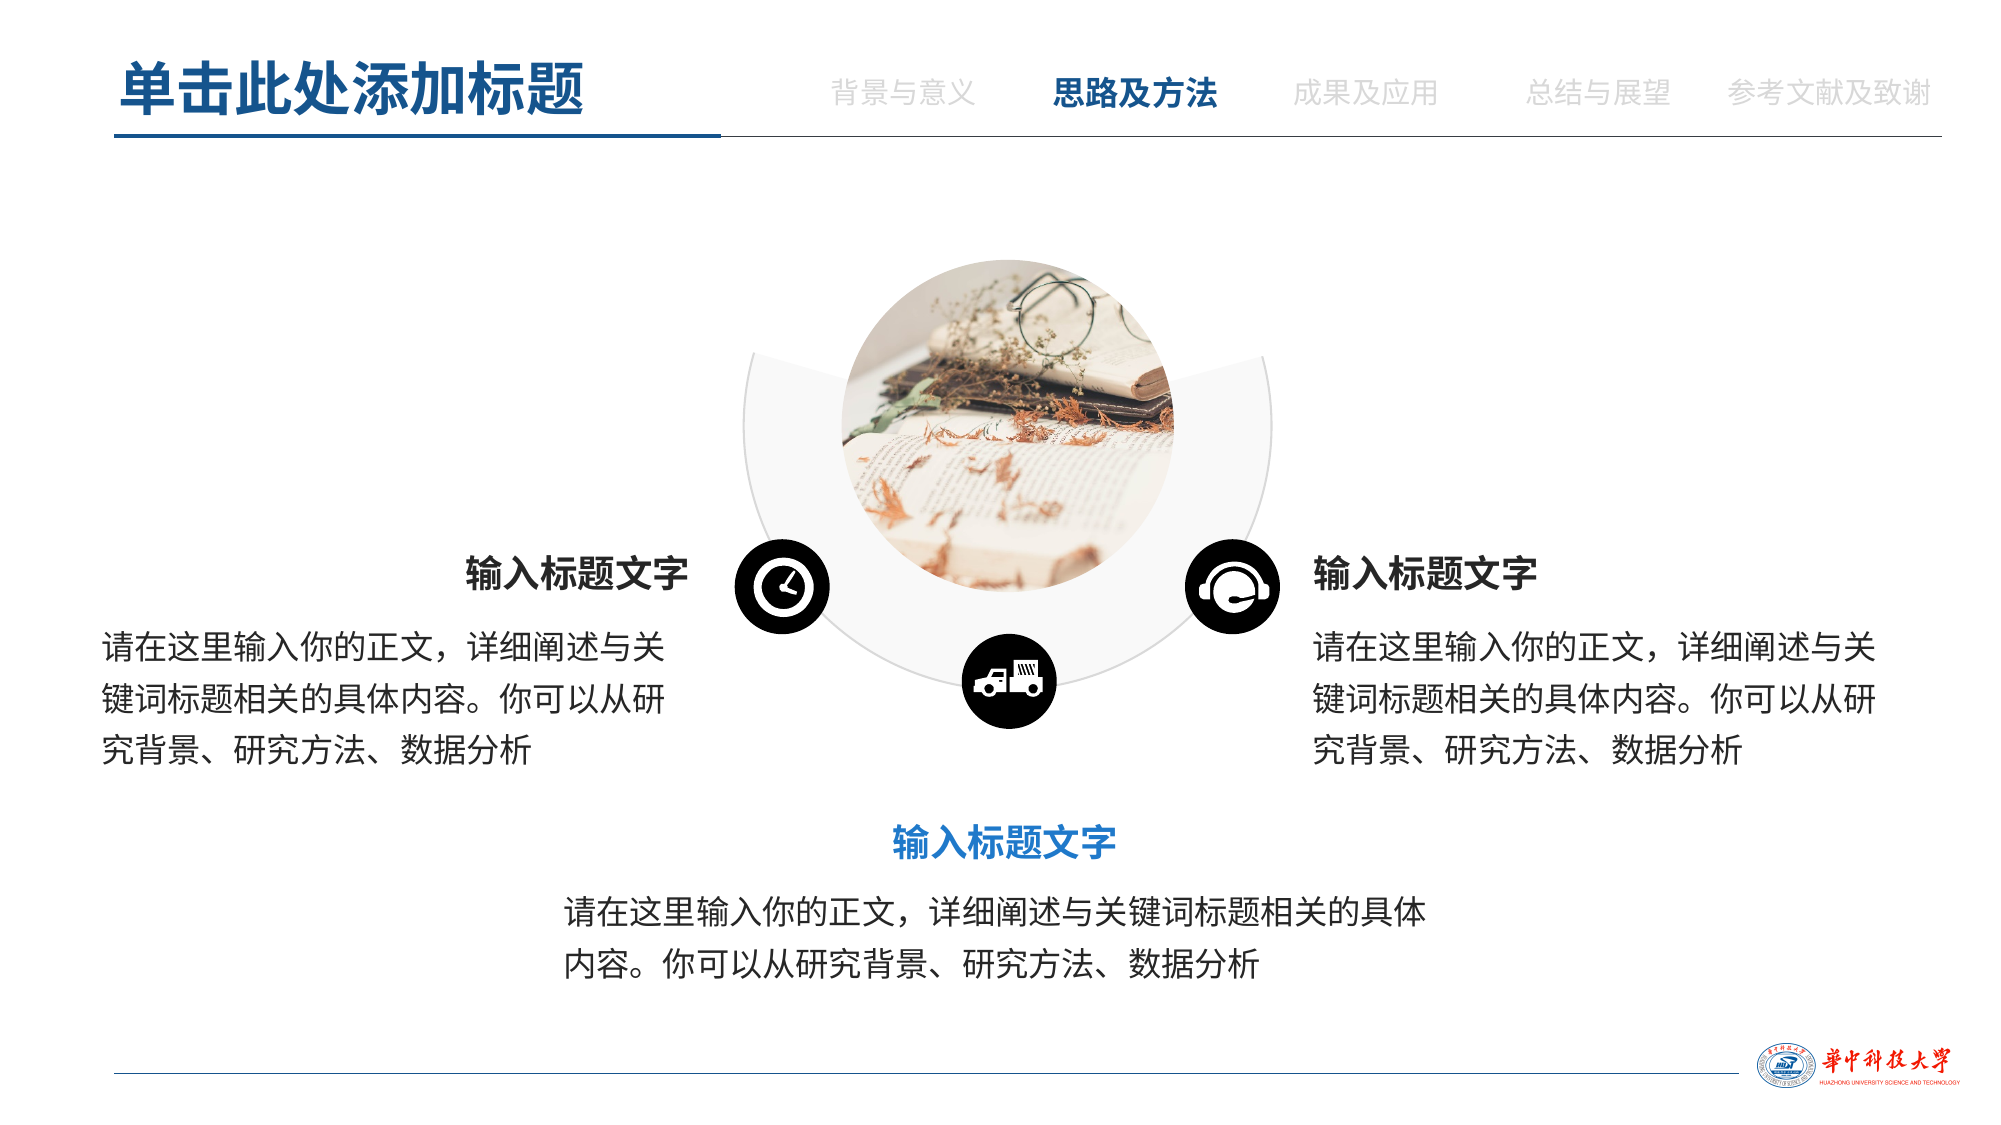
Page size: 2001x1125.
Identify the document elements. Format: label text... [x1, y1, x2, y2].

text_box 背景与意义 [792, 61, 1016, 123]
text_box 请在这里输入你的正文，详细阐述与关键词标题相关的具体内容。你可以从研究背景、研究方法、数据分析 [548, 871, 1462, 990]
text_box 成果及应用 [1255, 61, 1479, 123]
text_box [1184, 539, 1280, 635]
picture [1757, 1043, 1960, 1088]
text_box 输入标题文字 [312, 542, 705, 602]
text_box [1297, 542, 1914, 775]
text_box 请在这里输入你的正文，详细阐述与关键词标题相关的具体内容。你可以从研究背景、研究方法、数据分析 [86, 606, 707, 777]
text_box 思路及方法 [1023, 61, 1248, 123]
text_box [742, 352, 1273, 687]
text_box 单击此处添加标题 [103, 52, 600, 131]
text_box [734, 539, 830, 635]
text_box 参考文献及致谢 [1718, 61, 1942, 123]
text_box [840, 258, 1175, 594]
text_box 输入标题文字 [845, 811, 1165, 871]
text_box 总结与展望 [1486, 61, 1711, 123]
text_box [961, 633, 1057, 729]
